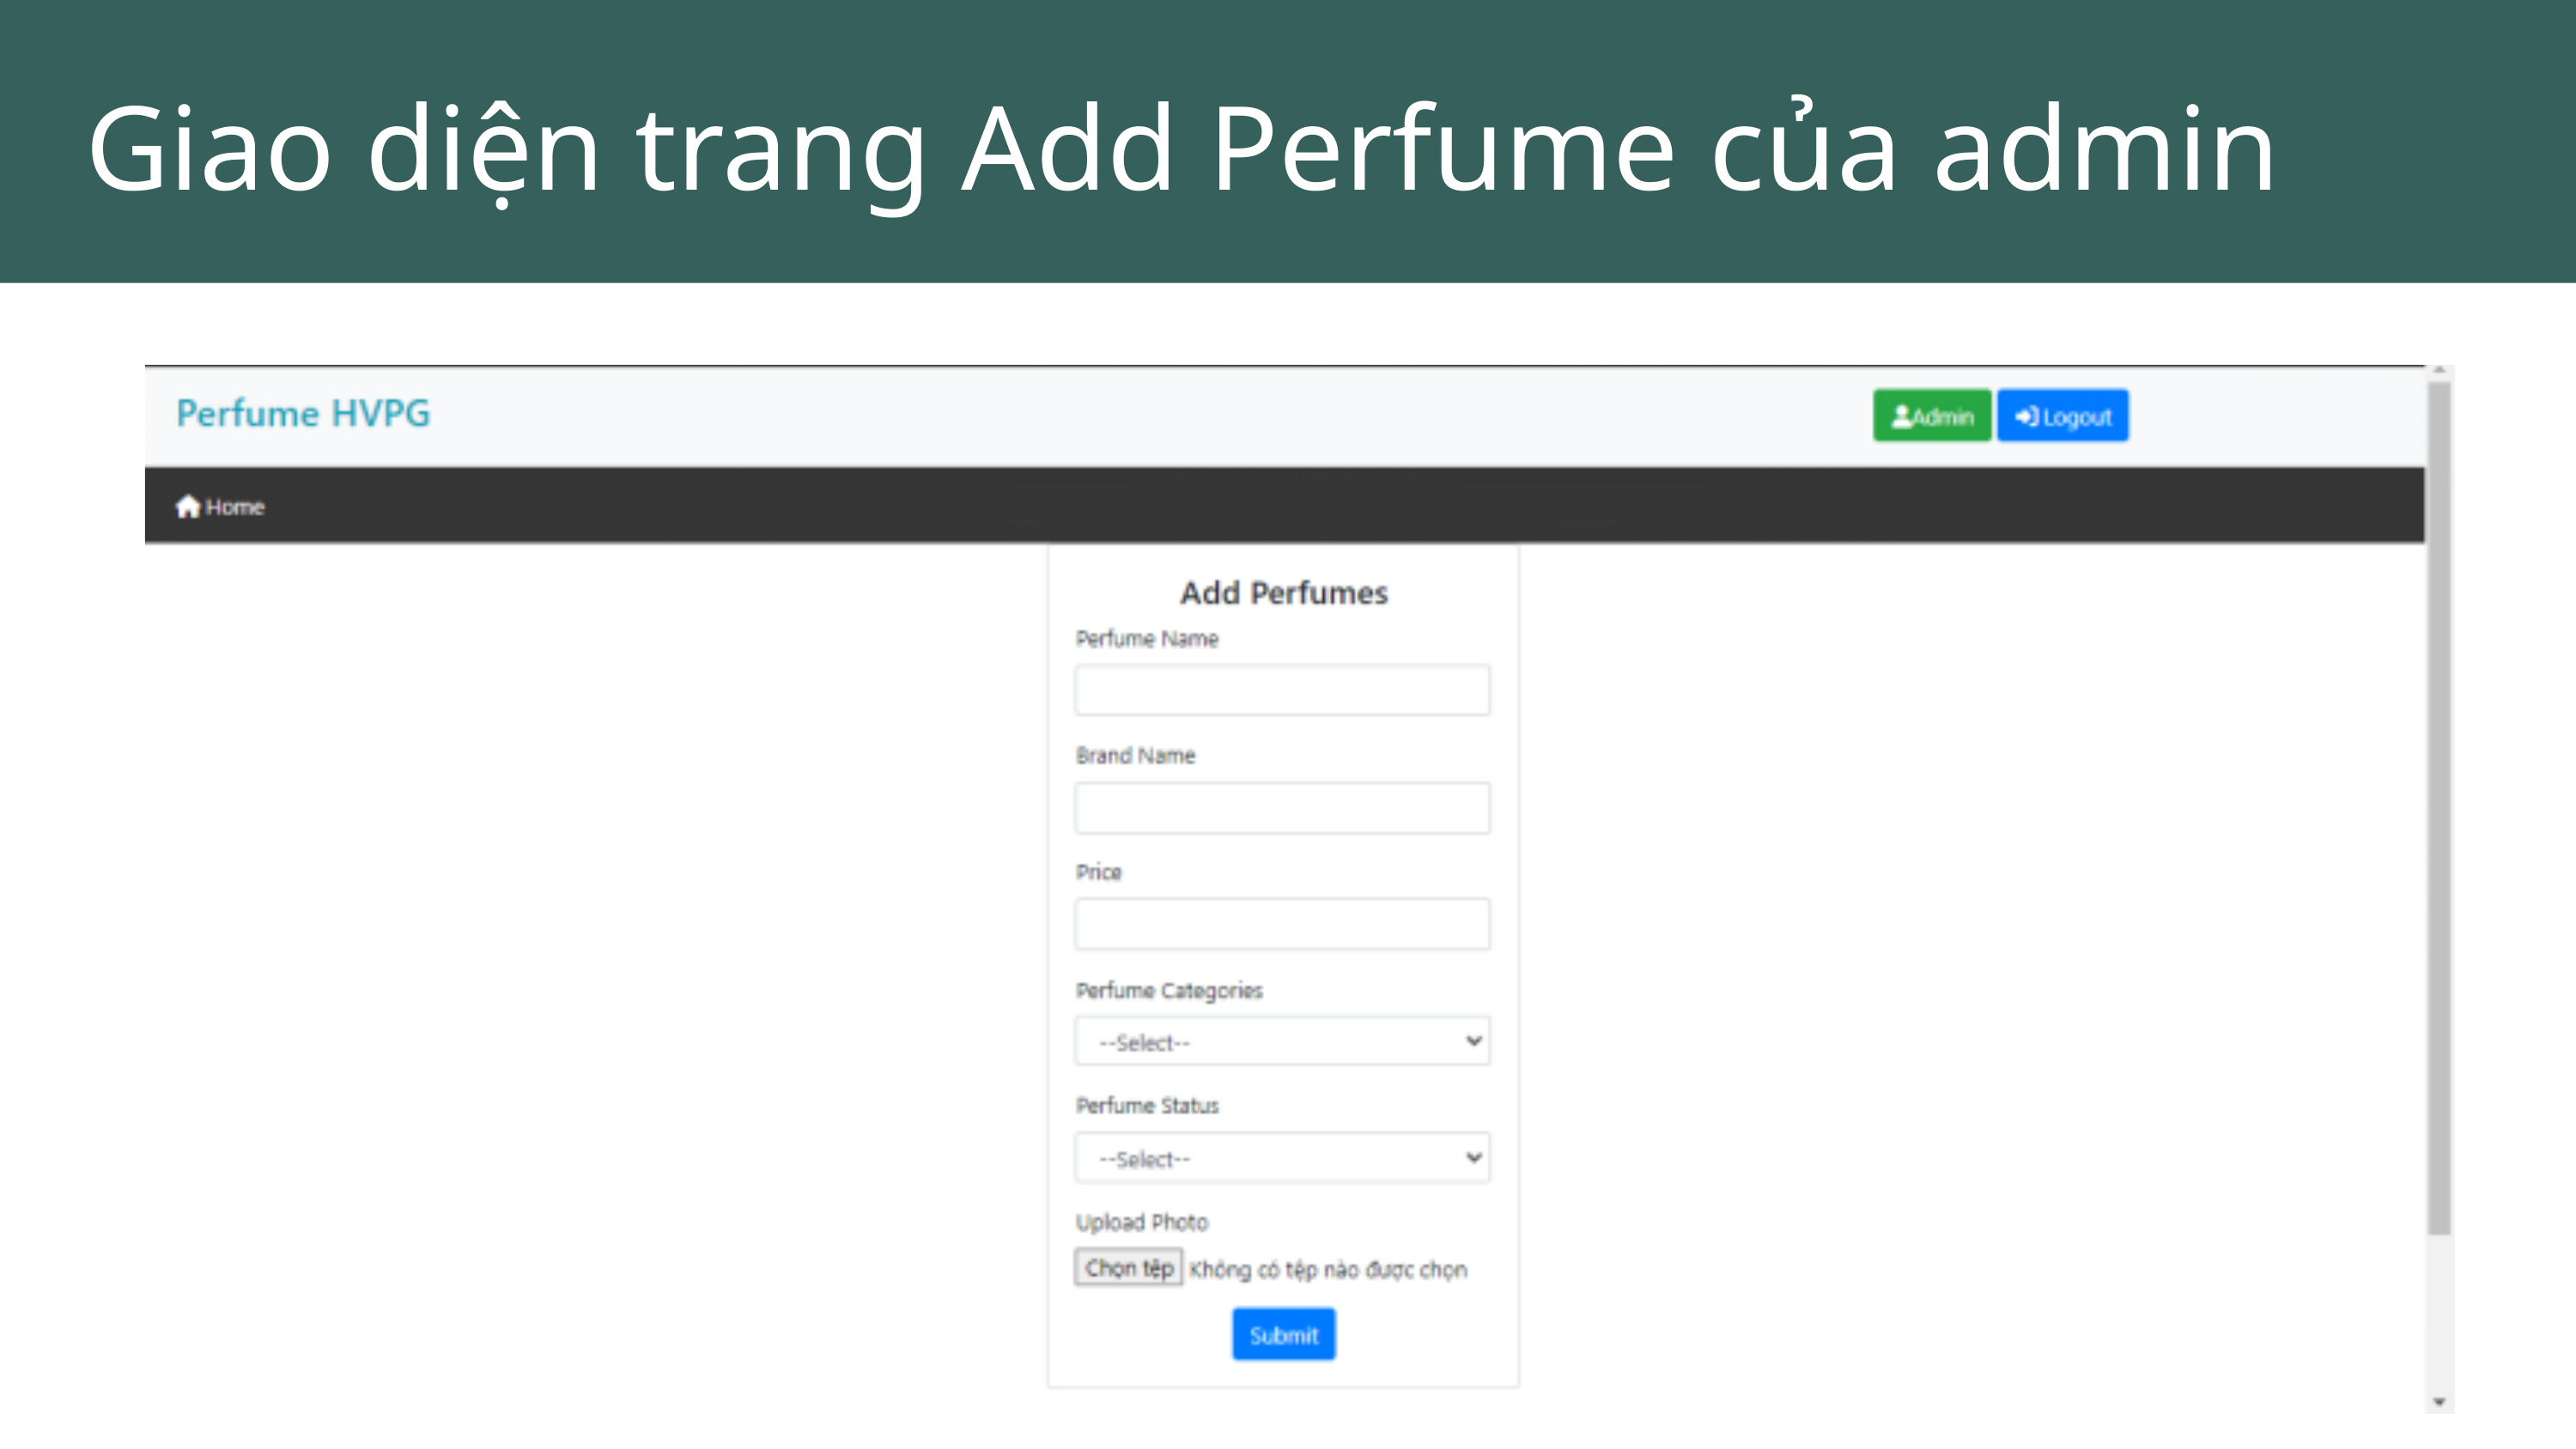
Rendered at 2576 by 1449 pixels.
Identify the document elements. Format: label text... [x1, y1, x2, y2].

text_box [144, 365, 2455, 1414]
text_box Giao diện trang Add Perfume của admin [85, 73, 2492, 353]
text_box [0, 0, 2576, 283]
